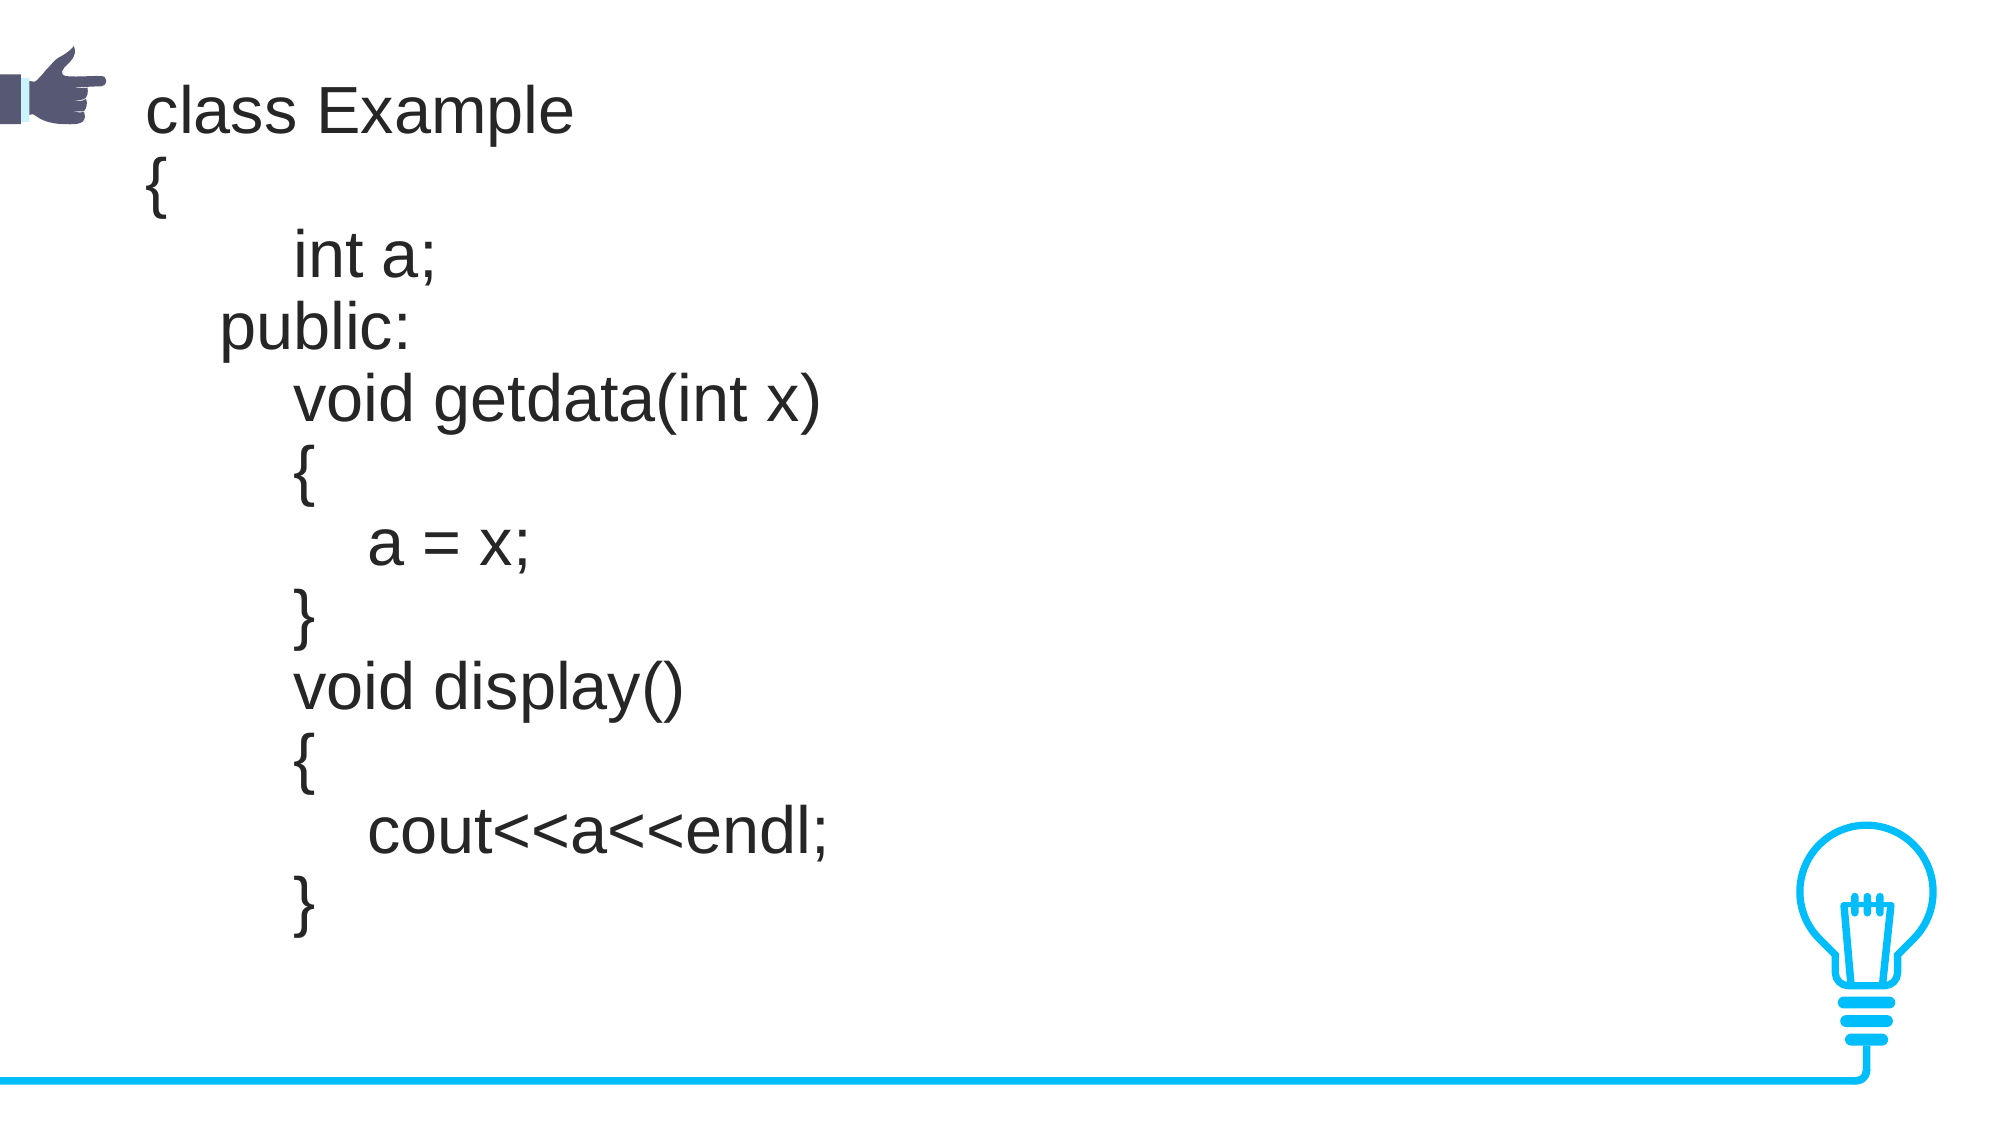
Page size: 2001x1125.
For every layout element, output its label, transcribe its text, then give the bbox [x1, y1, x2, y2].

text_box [0, 46, 107, 125]
list class Example { int a; public: void getdata(int x) { a = x; } void display() { cout<<a<<endl; } [130, 46, 1927, 970]
